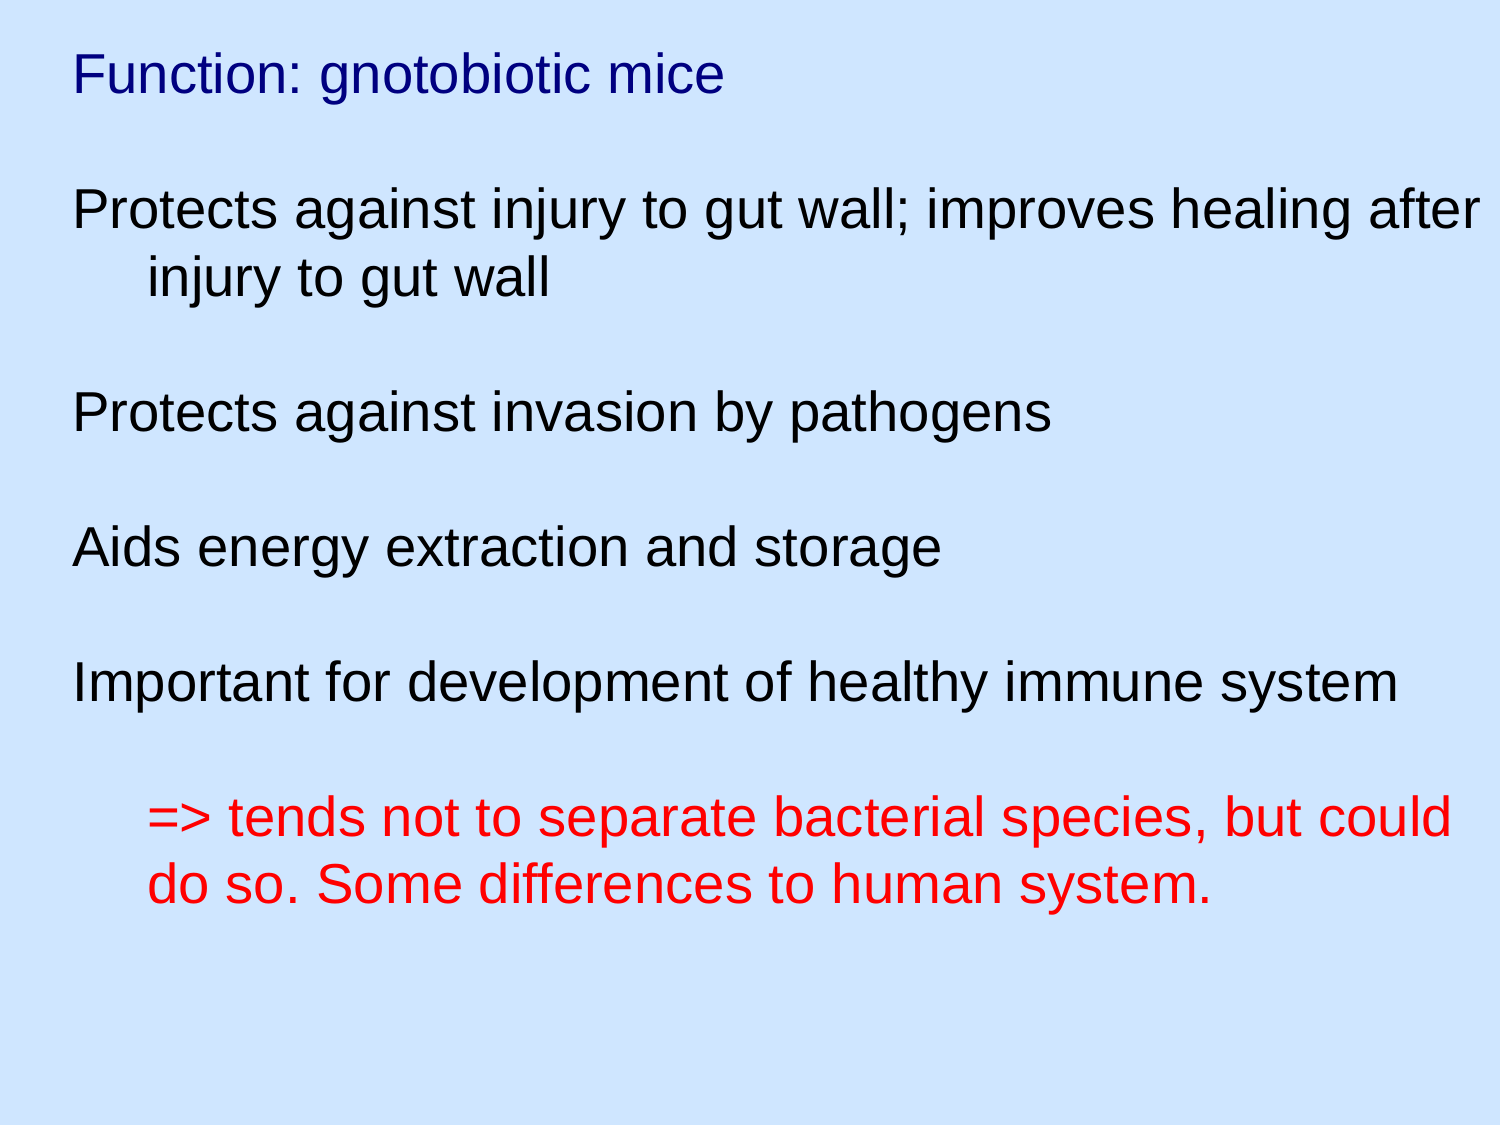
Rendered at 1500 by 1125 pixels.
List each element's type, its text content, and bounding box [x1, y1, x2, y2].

text_box Function: gnotobiotic mice Protects against injury to gut wall; improves healing after injury to gut wall Protects against invasion by pathogens Aids energy extraction and storage Important for development of healthy immune system => tends not to separate bacterial species, but could do so. Some differences to human system. [64, 37, 1500, 983]
